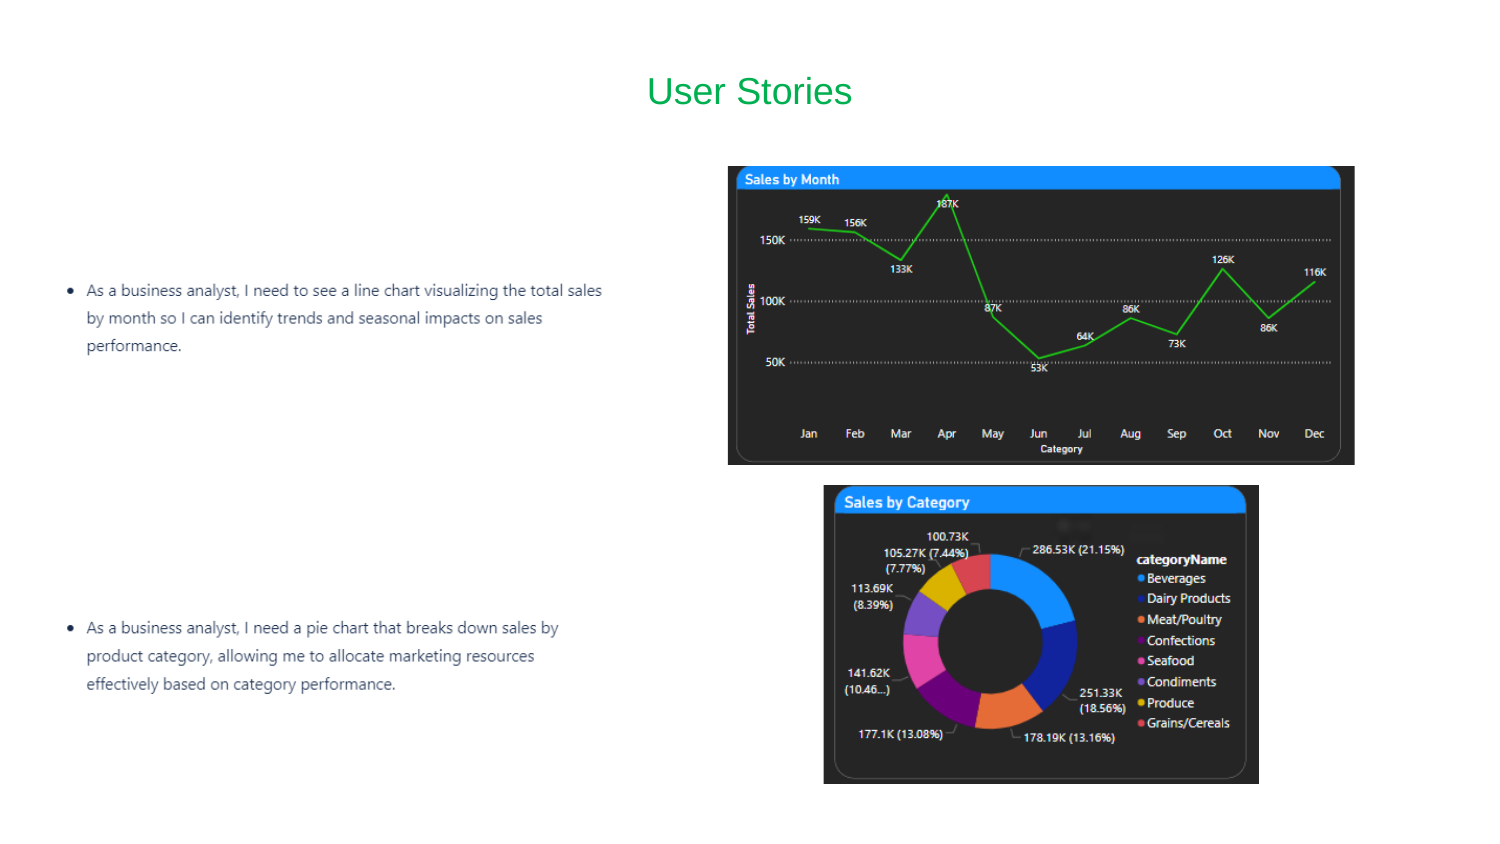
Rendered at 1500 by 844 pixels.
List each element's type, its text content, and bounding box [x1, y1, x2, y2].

picture [727, 166, 1355, 466]
picture [37, 613, 631, 701]
picture [37, 272, 631, 360]
picture [823, 485, 1260, 784]
text_box User Stories [632, 59, 868, 120]
